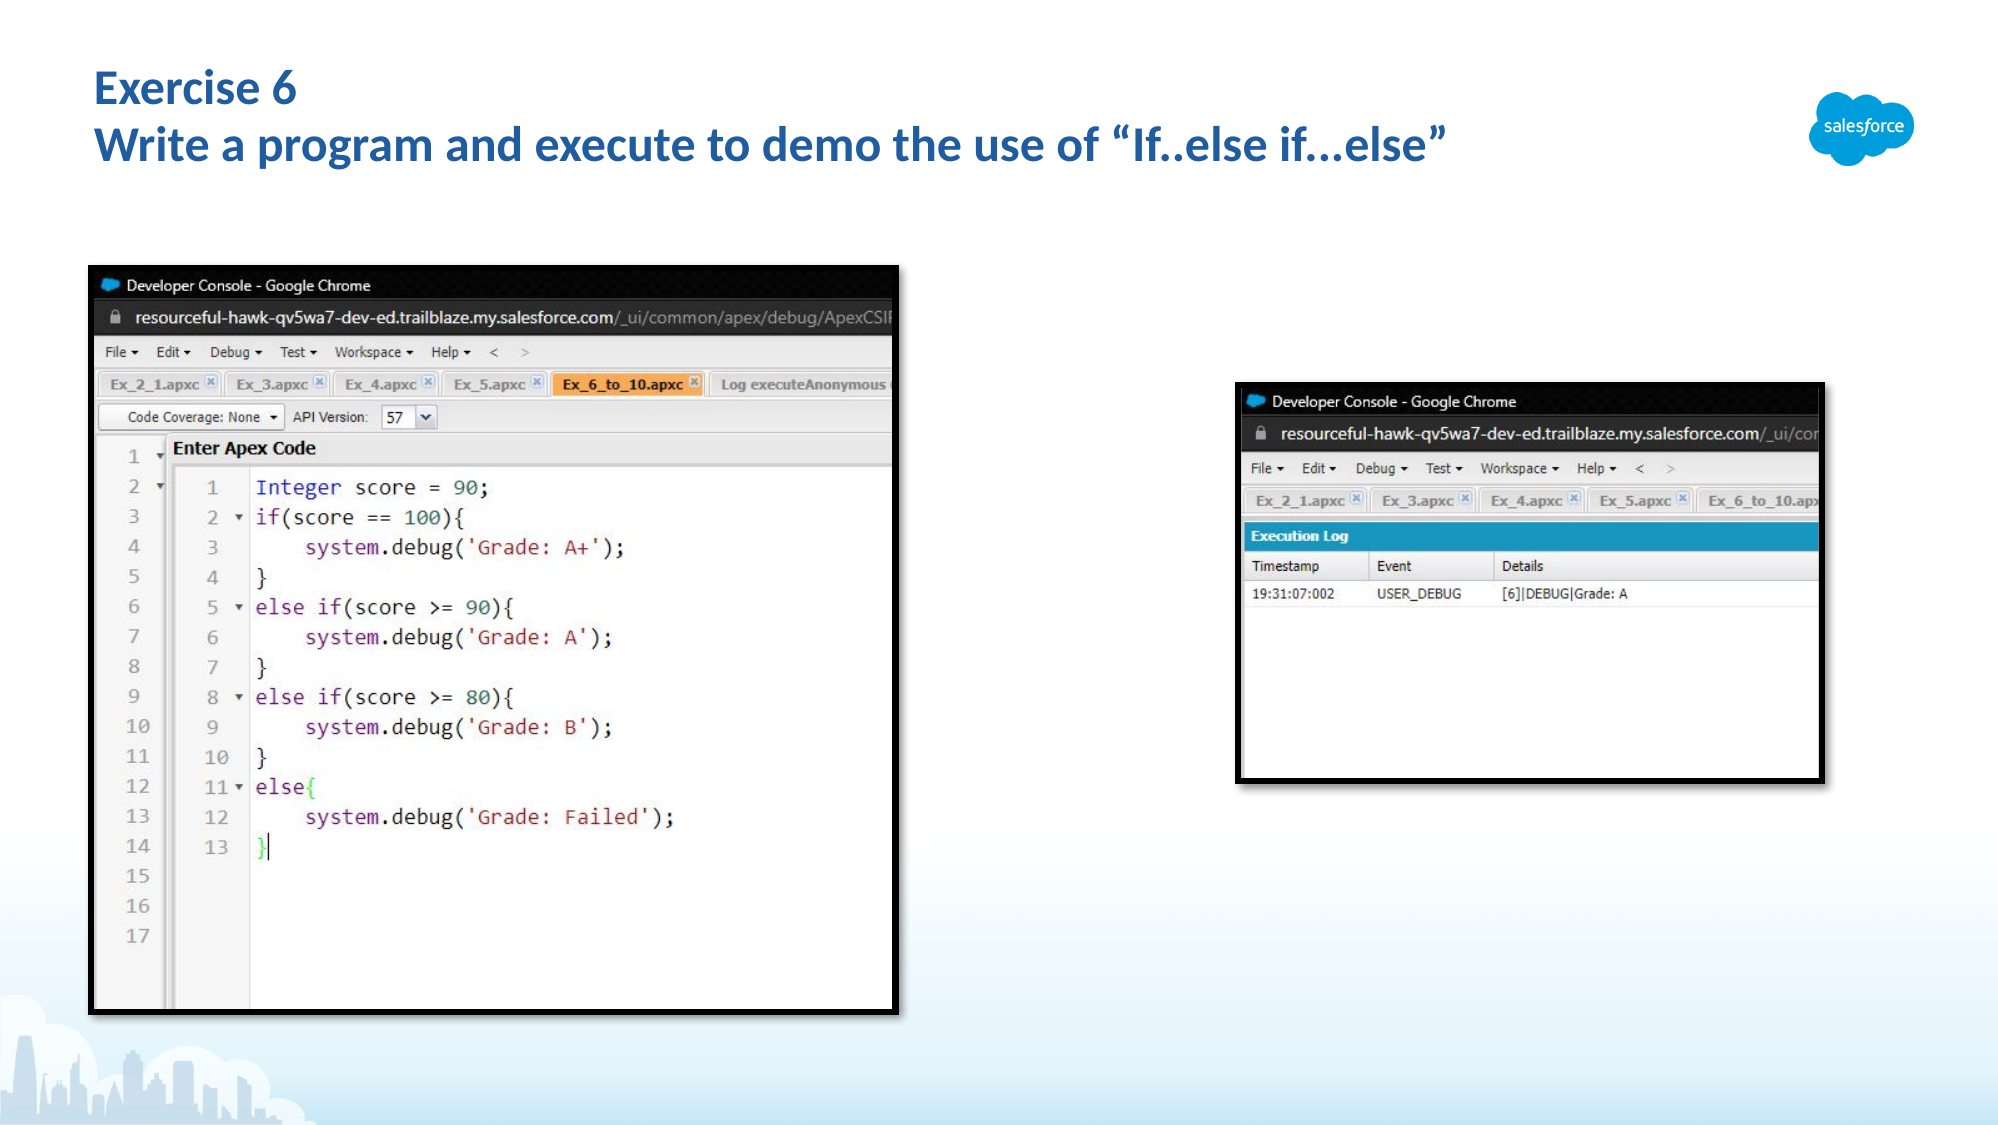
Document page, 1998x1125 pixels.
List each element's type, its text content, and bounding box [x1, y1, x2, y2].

title Exercise 6 Write a program and execute to demo the use of “If..else if...else” [93, 9, 1907, 174]
picture [0, 0, 1998, 1125]
